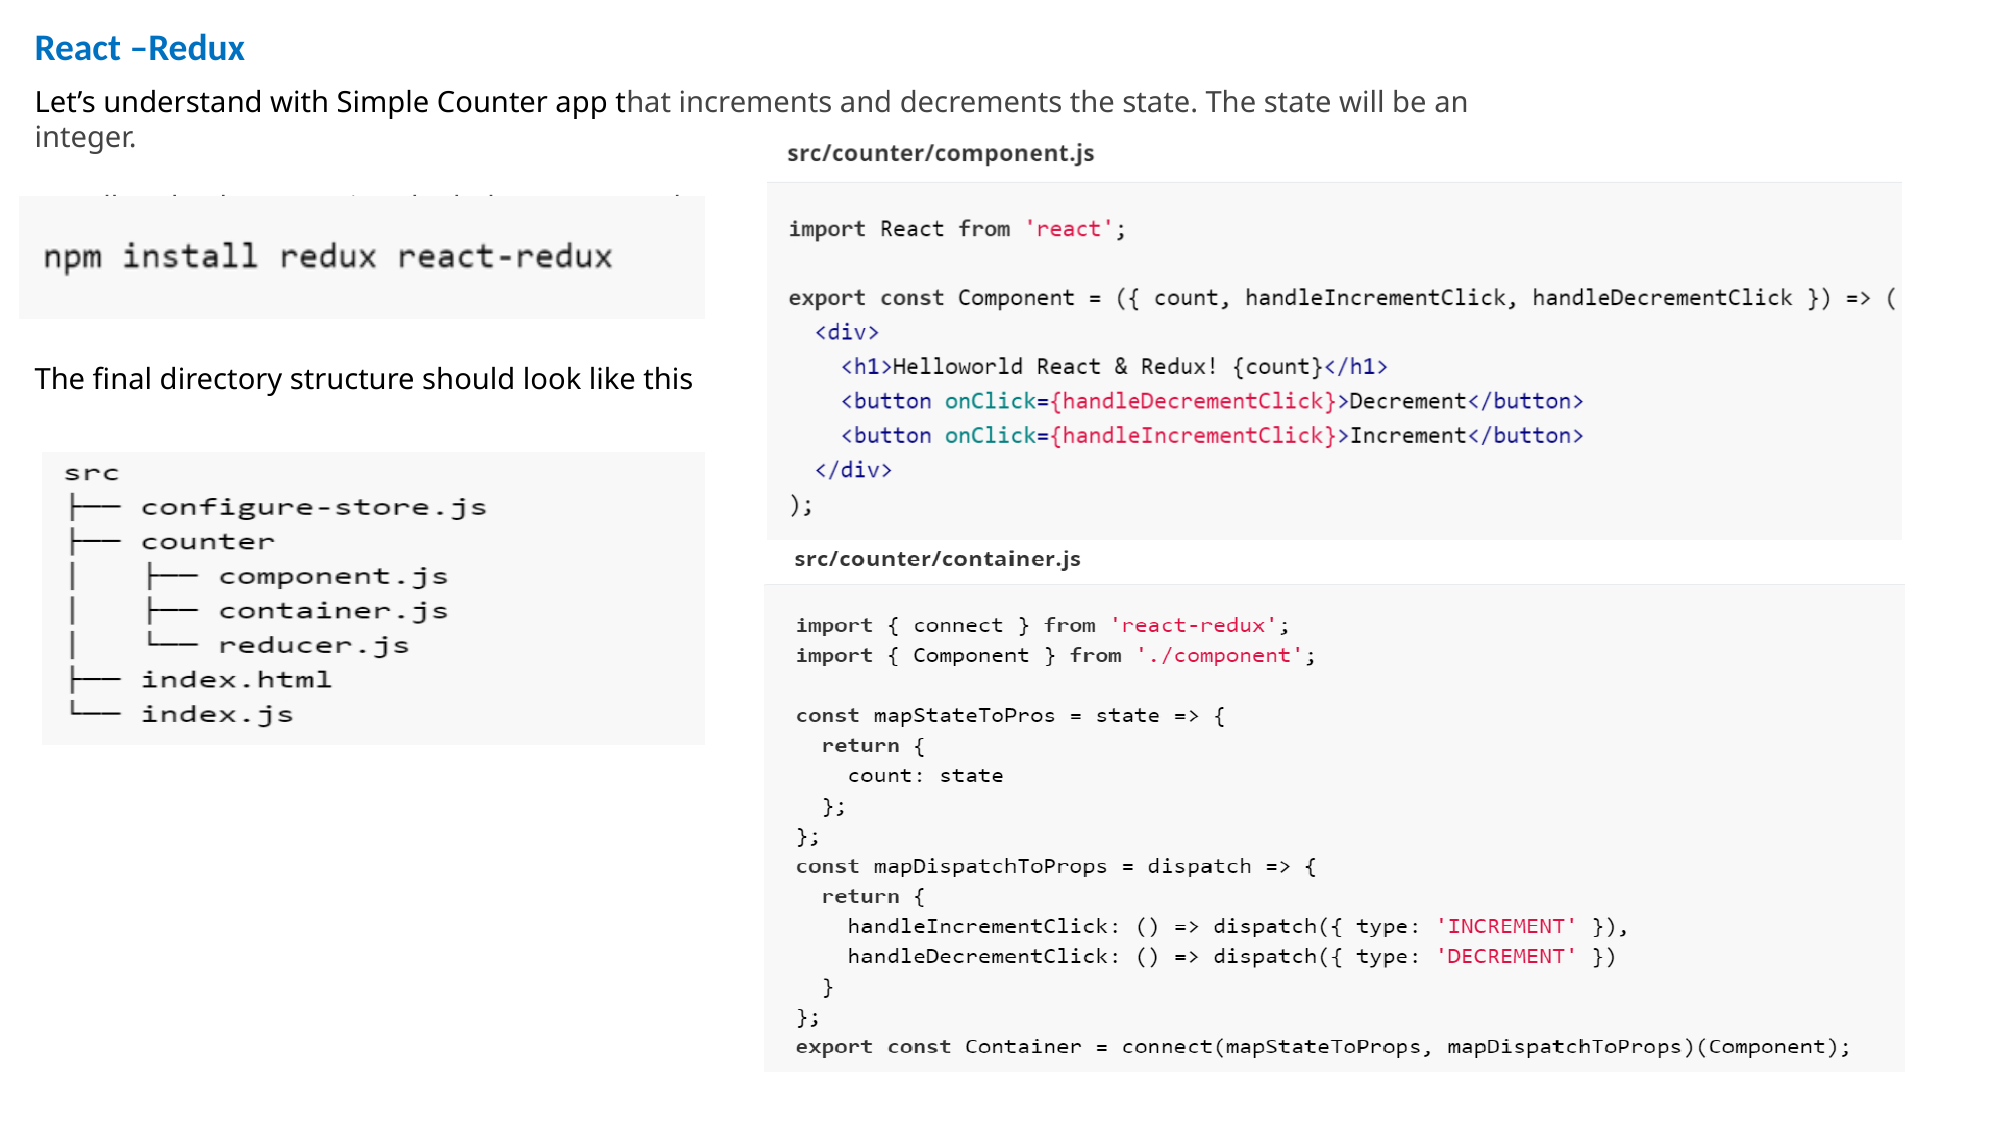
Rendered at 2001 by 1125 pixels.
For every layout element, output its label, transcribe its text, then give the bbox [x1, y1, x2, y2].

text_box React –Redux [19, 15, 994, 75]
picture [763, 136, 1905, 1073]
text_box Let’s understand with Simple Counter app that increments and decrements the state. The state will be an integer. Install Redux by executing the below command: [19, 75, 1503, 231]
text_box The final directory structure should look like this [19, 352, 767, 403]
picture [42, 452, 705, 745]
picture [19, 196, 705, 319]
